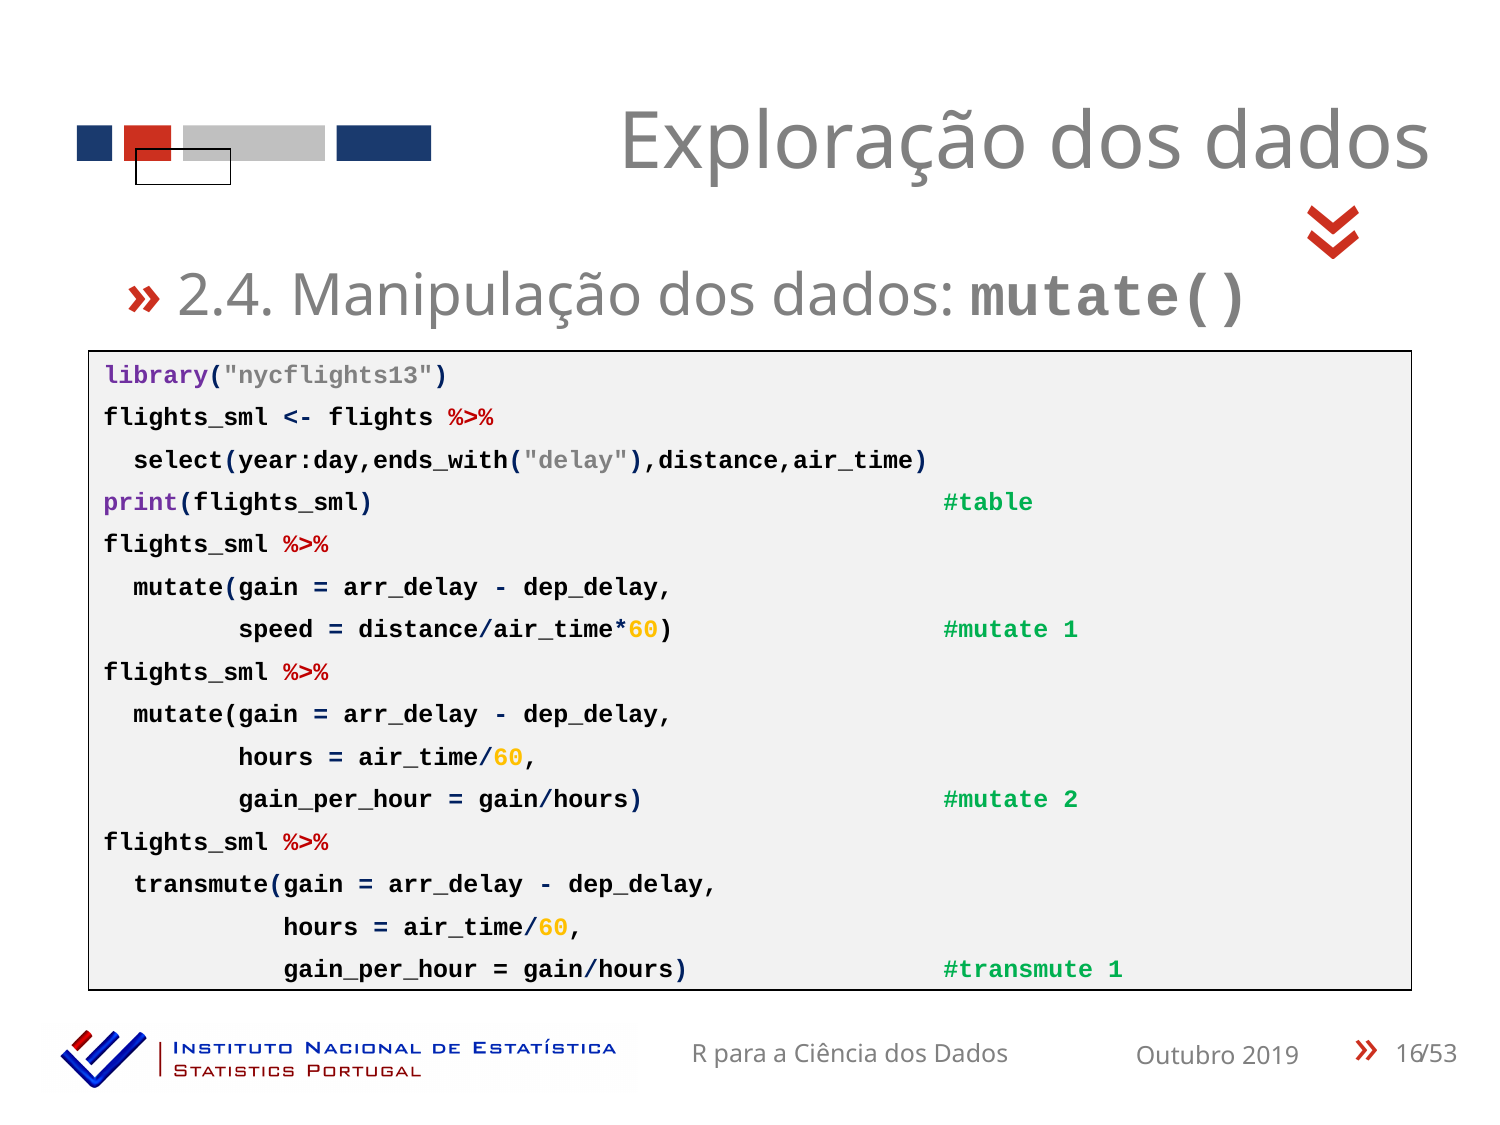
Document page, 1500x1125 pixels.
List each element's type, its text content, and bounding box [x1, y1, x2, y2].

text_box library("nycflights13") flights_sml <- flights %>% select(year:day,ends_with("delay"),distance,air_time) print(flights_sml) #table flights_sml %>% mutate(gain = arr_delay - dep_delay, speed = distance/air_time*60) #mutate 1 flights_sml %>% mutate(gain = arr_delay - dep_delay, hours = air_time/60, gain_per_hour = gain/hours) #mutate 2 flights_sml %>% transmute(gain = arr_delay - dep_delay, hours = air_time/60, gain_per_hour = gain/hours) #transmute 1 [88, 350, 1412, 990]
text_box » 2.4. Manipulação dos dados: mutate() [111, 249, 1376, 335]
text_box Exploração dos dados [454, 66, 1447, 207]
text_box « [1234, 207, 1400, 280]
picture [41, 1023, 638, 1093]
text_box 16 [1380, 1029, 1447, 1075]
